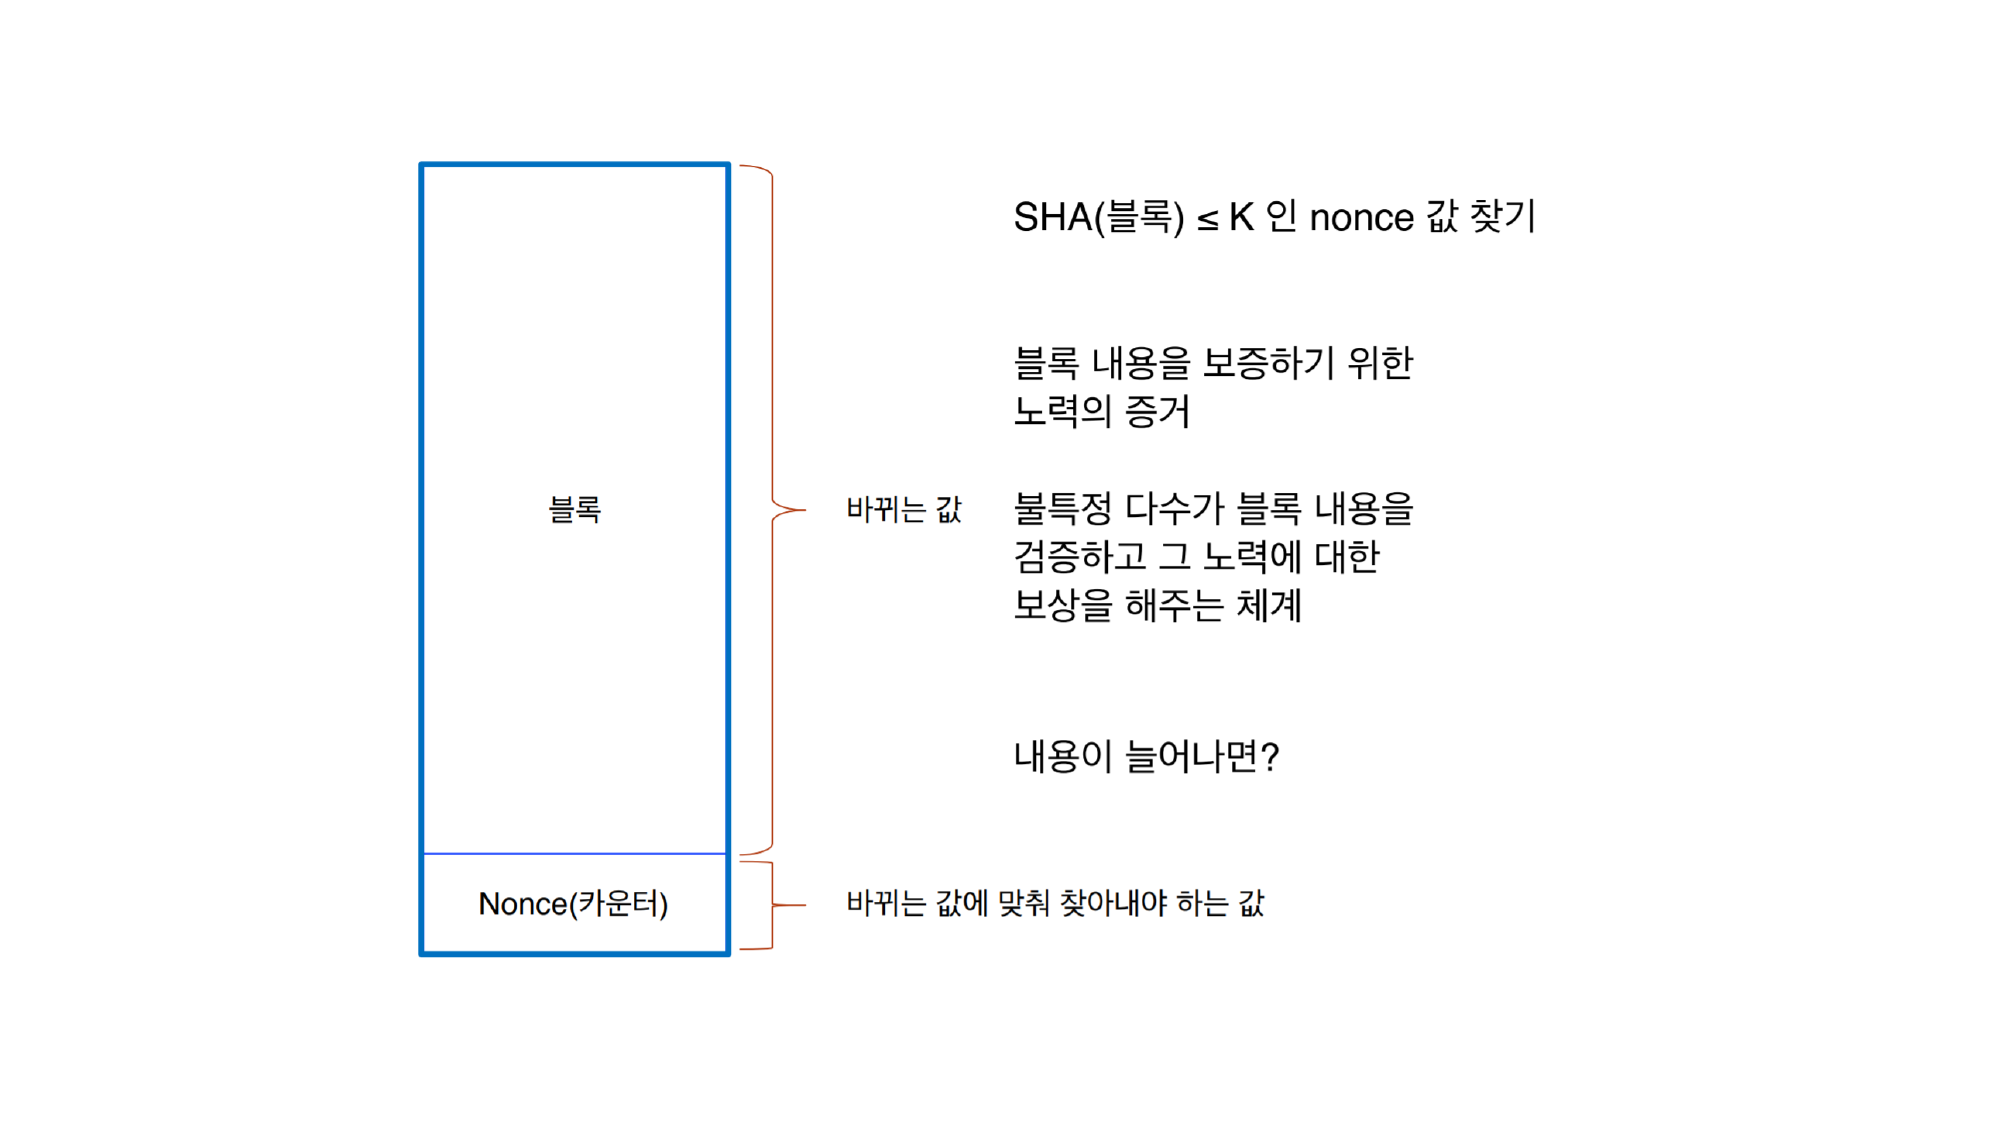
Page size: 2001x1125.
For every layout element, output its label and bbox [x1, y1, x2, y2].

picture [377, 139, 1623, 985]
